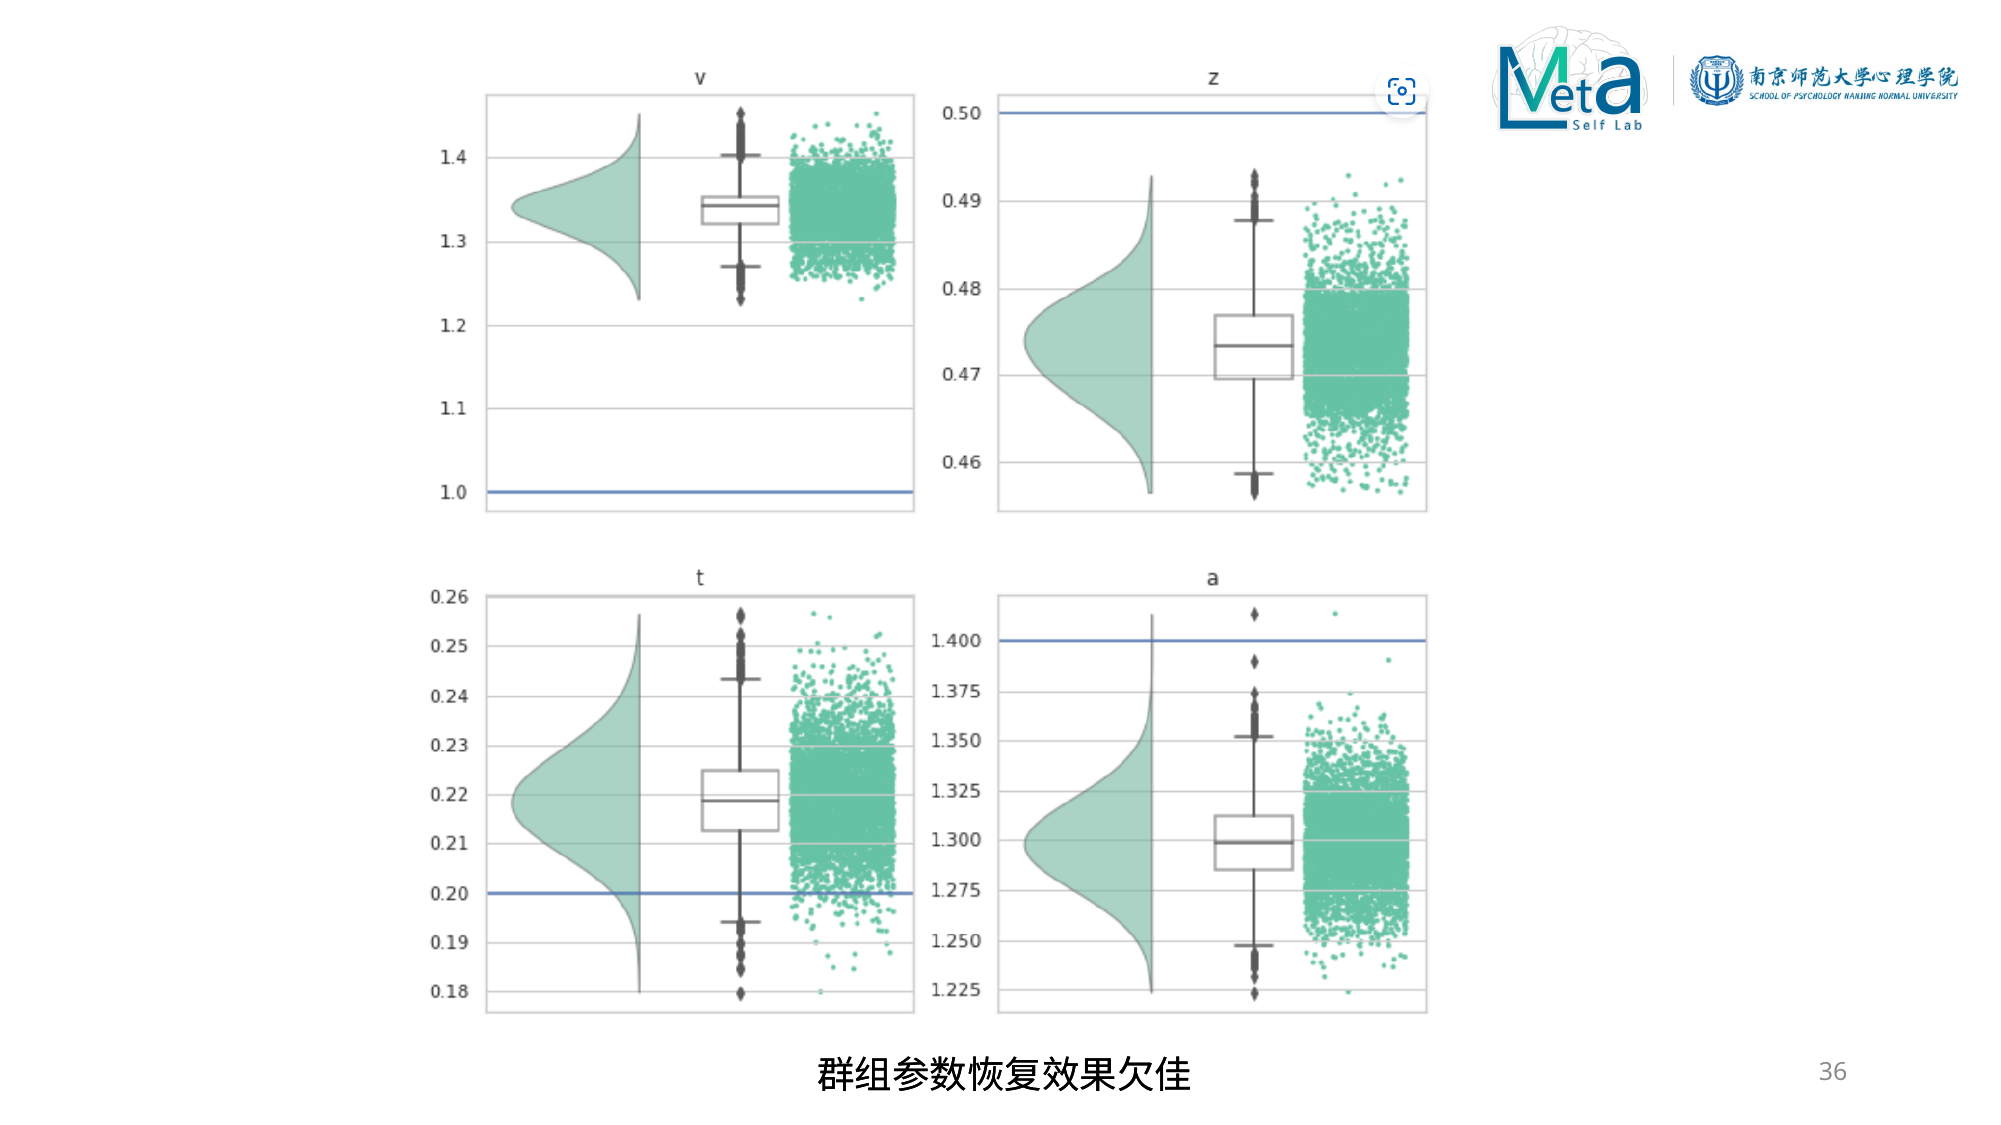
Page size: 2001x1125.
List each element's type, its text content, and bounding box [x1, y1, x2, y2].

picture [409, 0, 2000, 1041]
text_box 群组参数恢复效果欠佳 [802, 1043, 1803, 1104]
slide_number 36 [1412, 1042, 1863, 1103]
